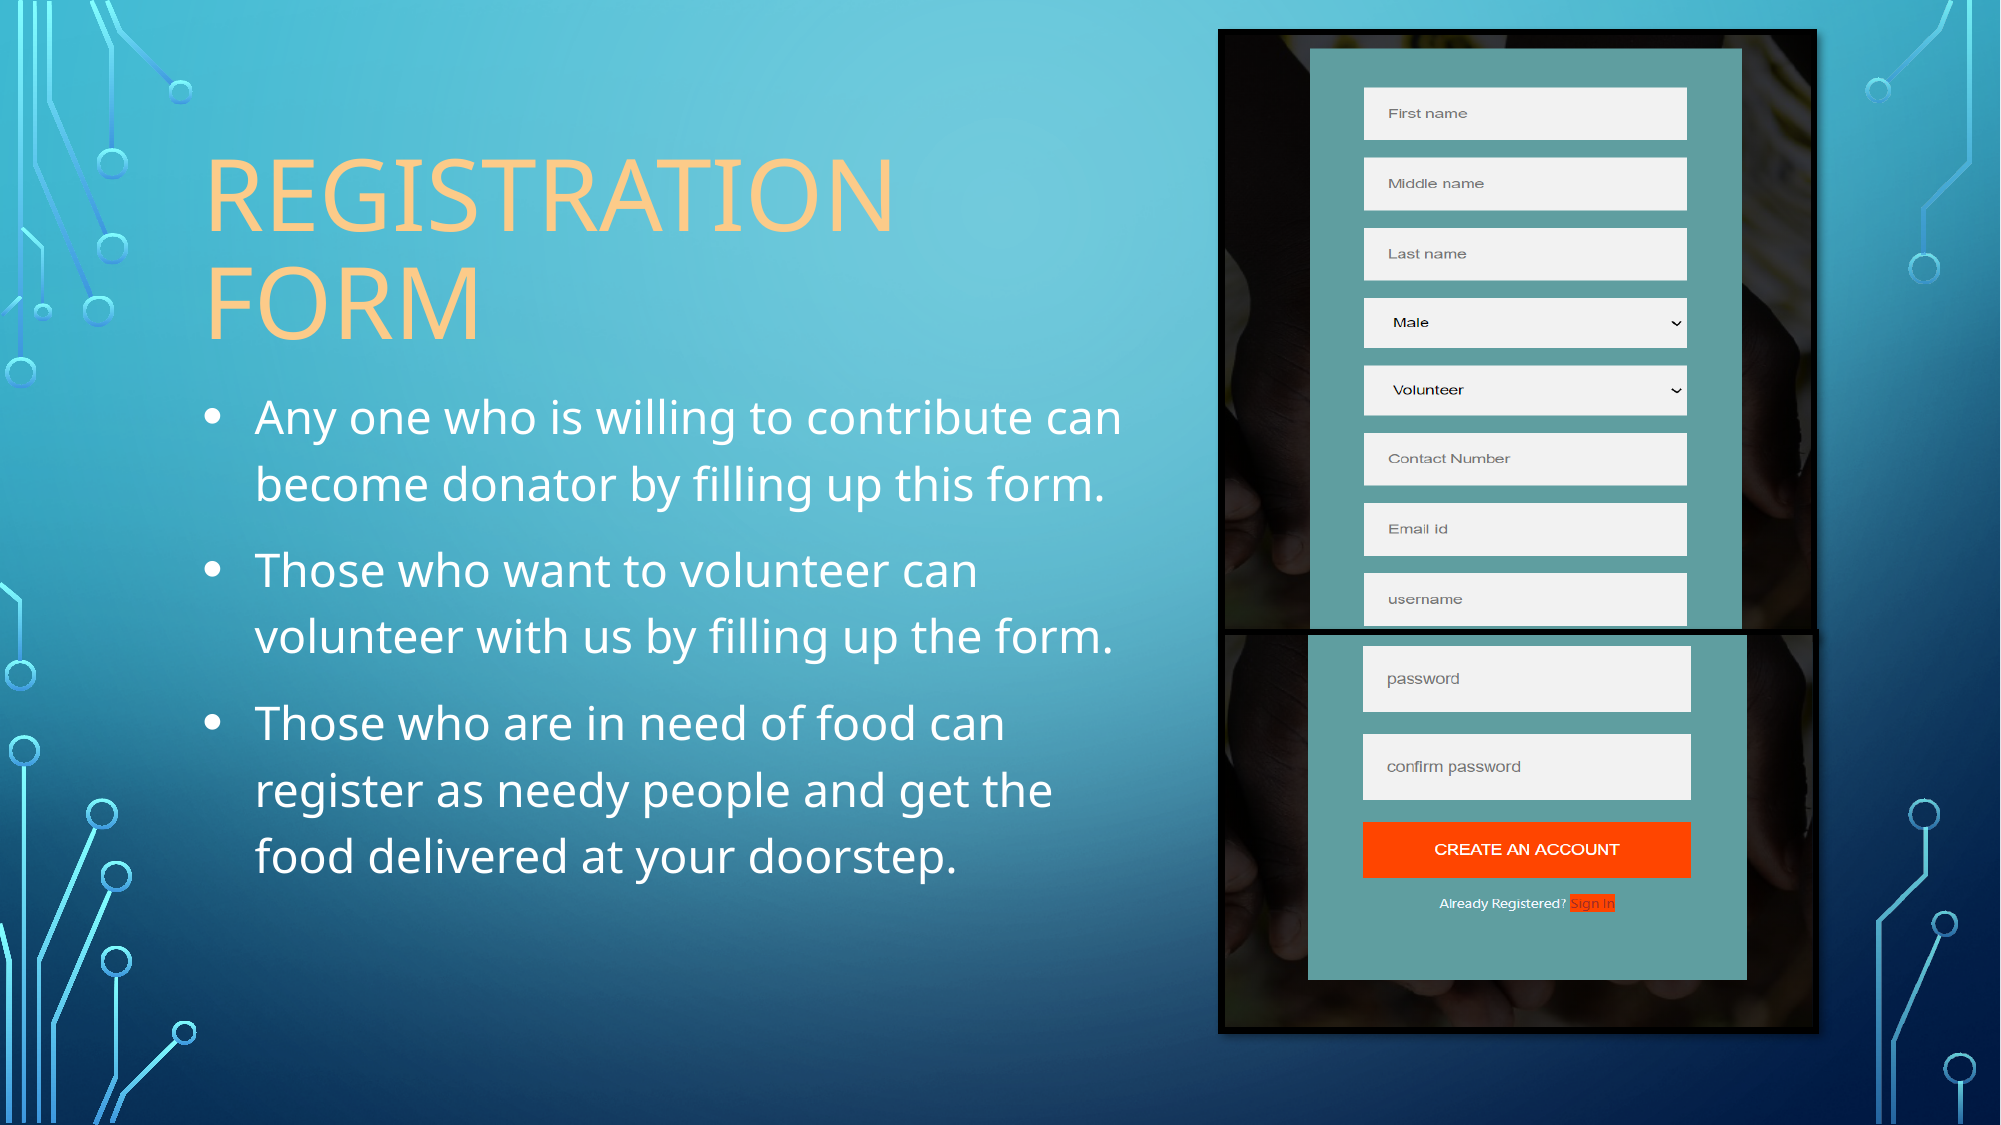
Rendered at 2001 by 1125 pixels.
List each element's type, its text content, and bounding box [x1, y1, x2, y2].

picture [1224, 35, 1813, 1028]
list Any one who is willing to contribute can become donator by filling up this form. Those who want to volunteer can volunteer with us by filling up the form. Those who are in need of food can register as needy people and get the food delivered at your doorstep. [187, 369, 1161, 950]
title Registration form [187, 99, 1161, 369]
